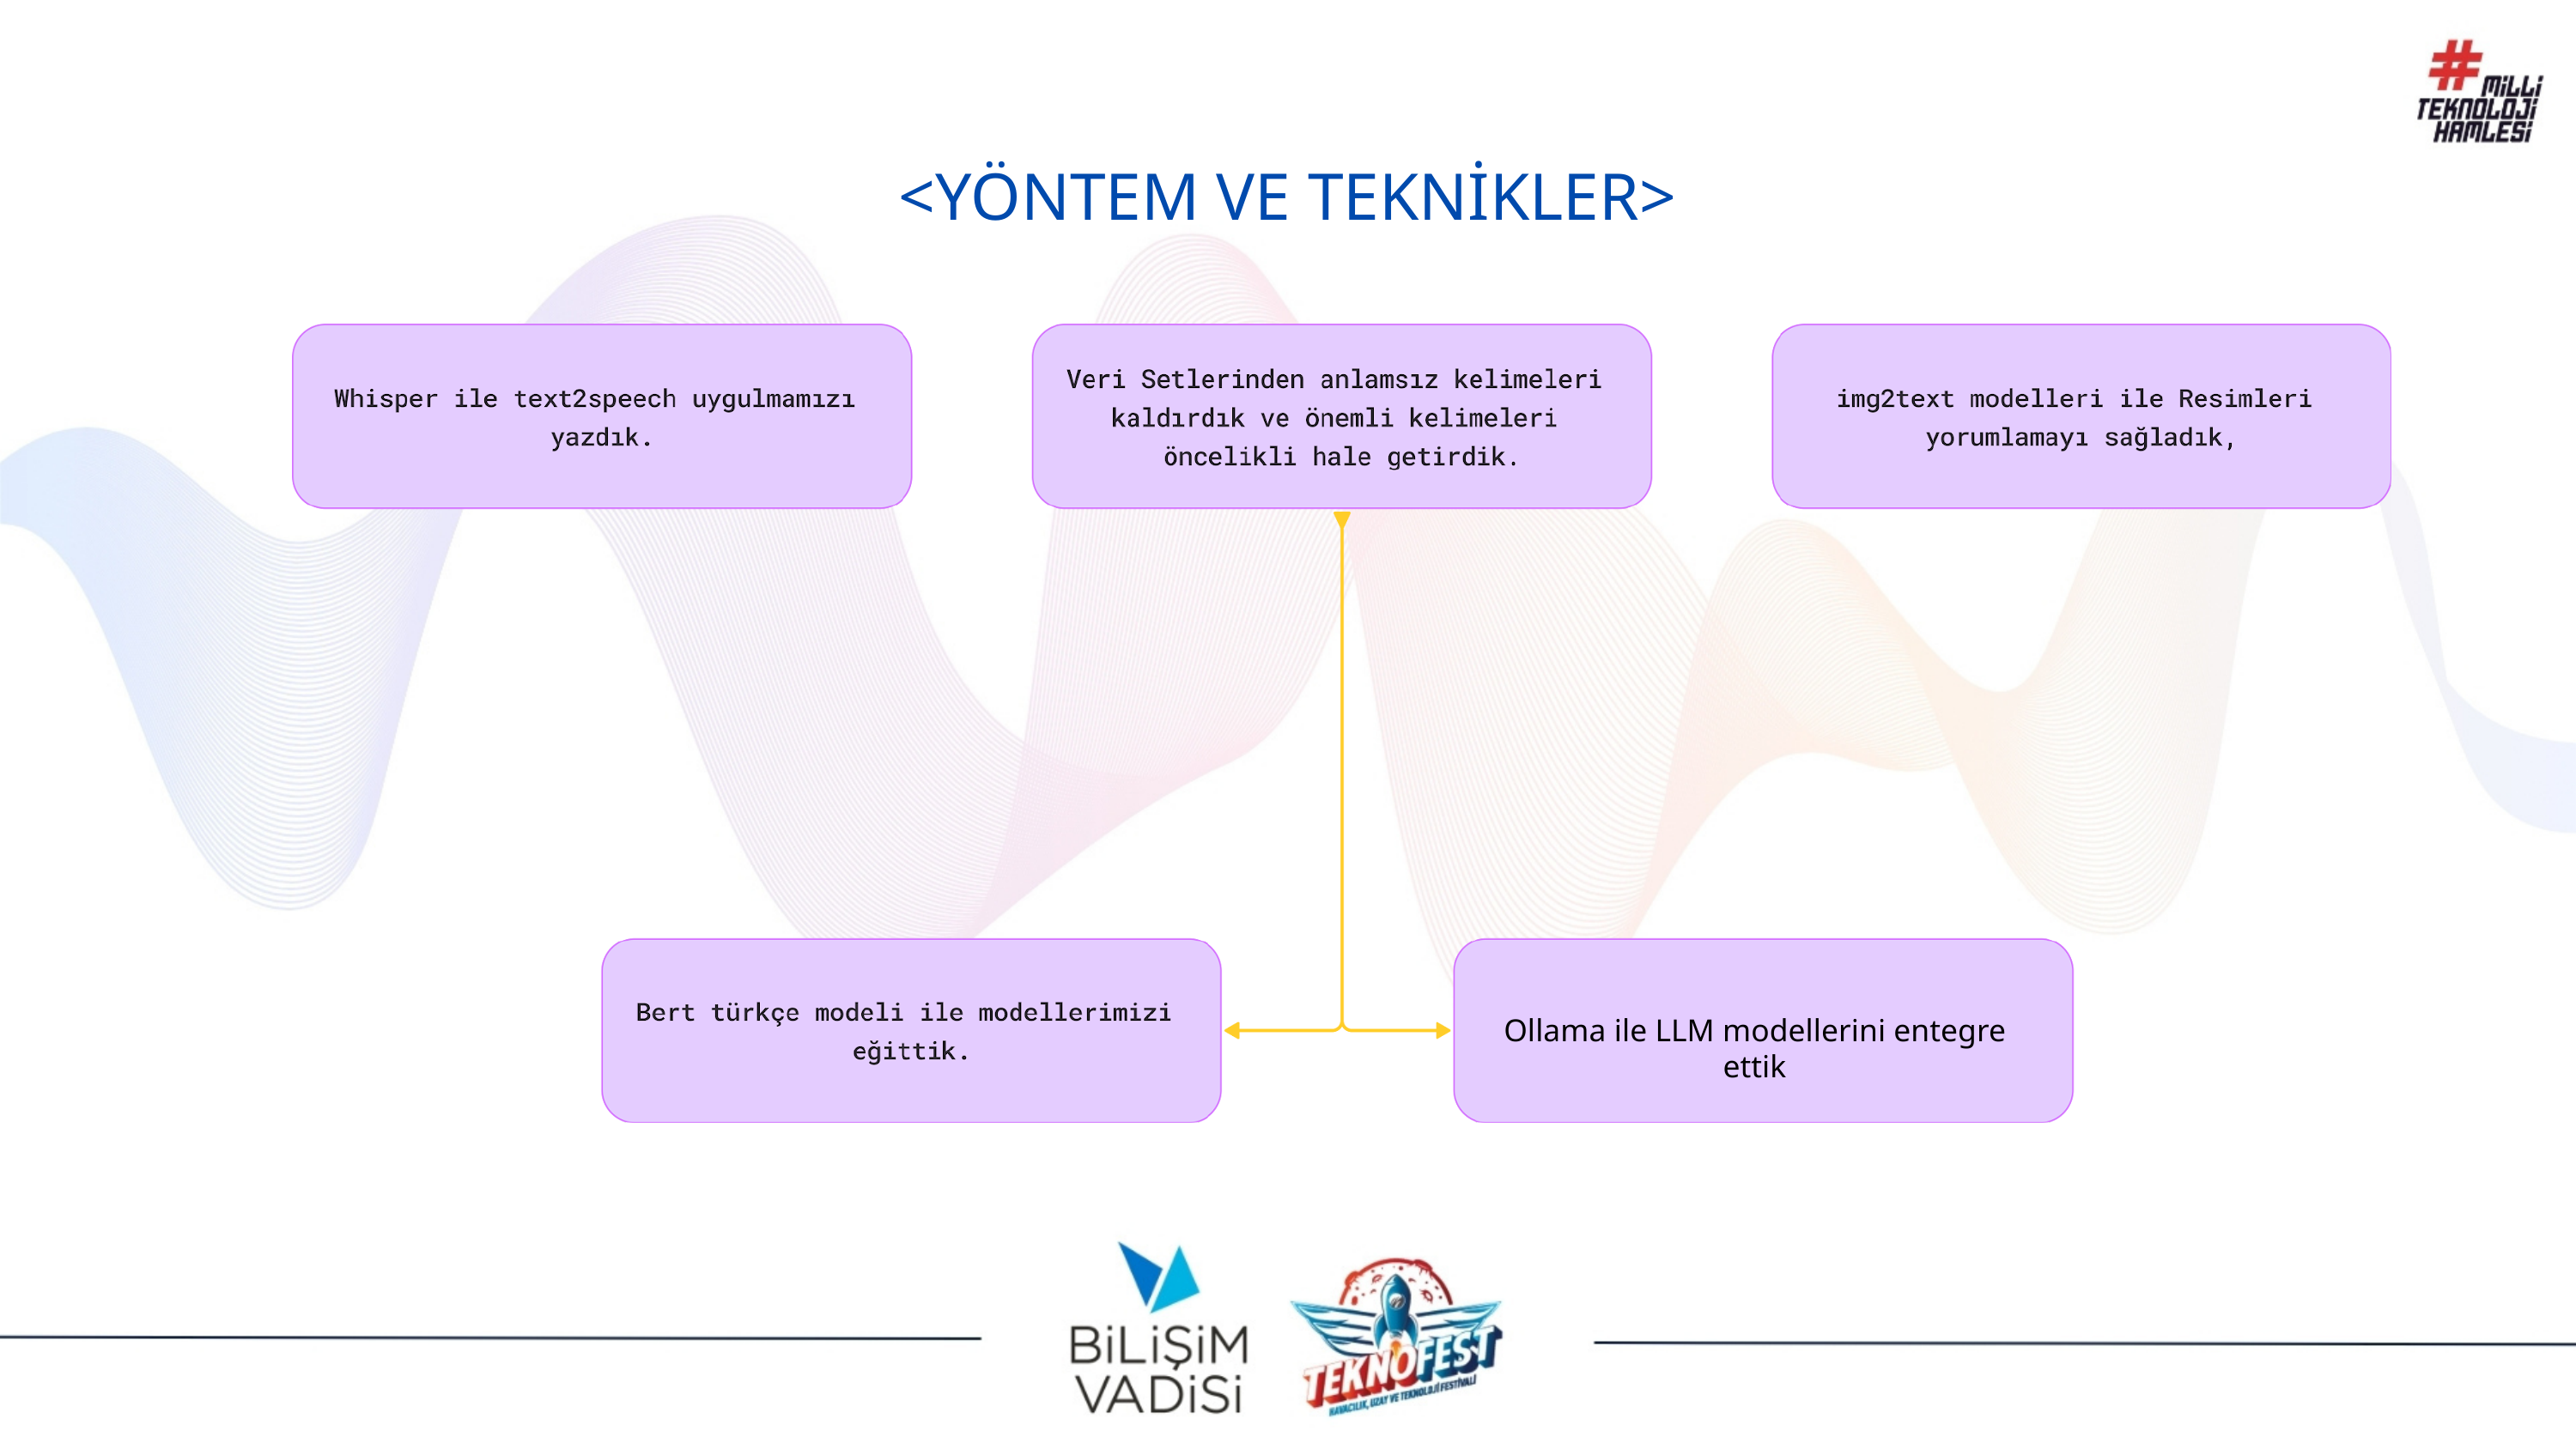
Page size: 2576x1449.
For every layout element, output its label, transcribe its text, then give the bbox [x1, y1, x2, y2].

text_box [0, 0, 2576, 1449]
text_box <YÖNTEM VE TEKNİKLER> [867, 124, 1709, 215]
picture [292, 324, 2391, 1124]
